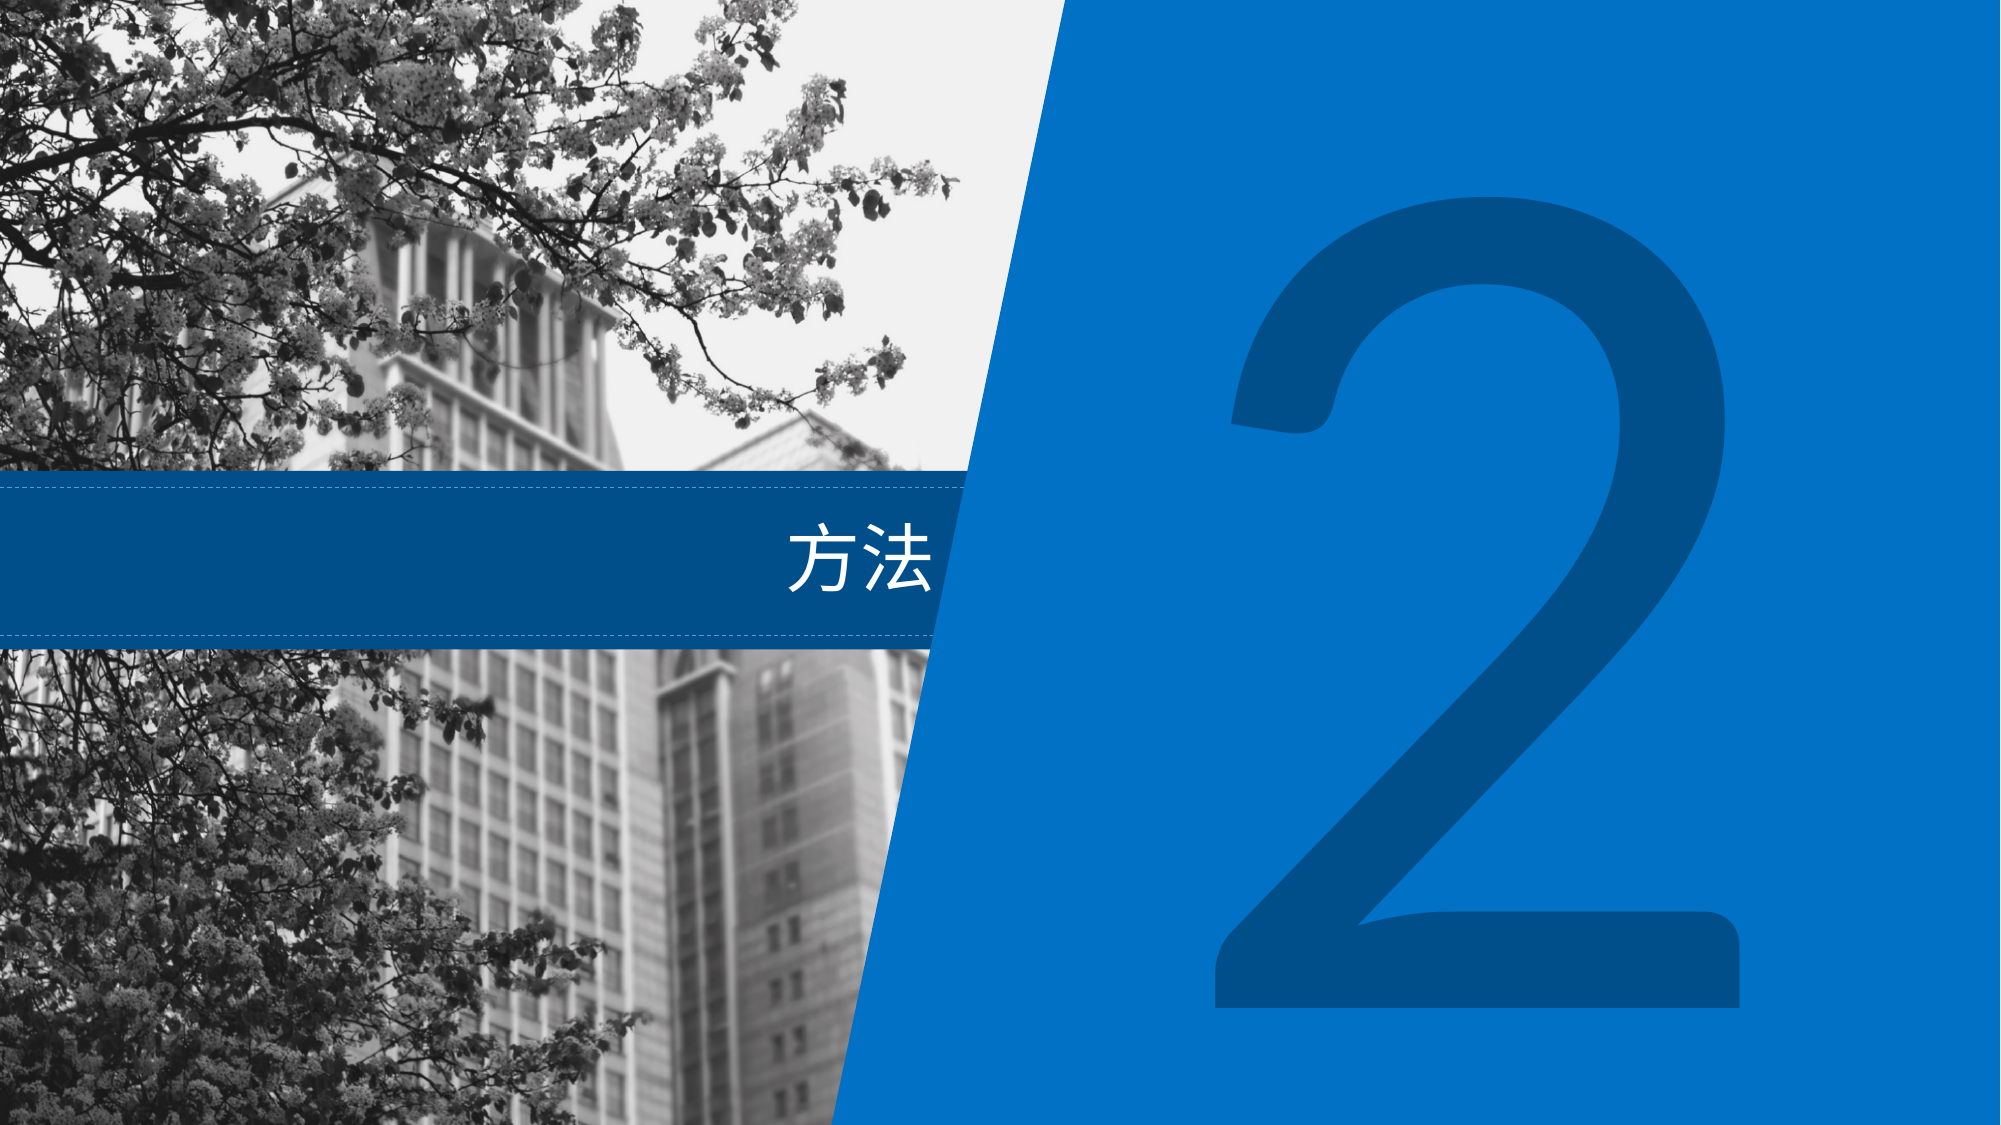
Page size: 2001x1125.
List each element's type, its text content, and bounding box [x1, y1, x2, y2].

picture [0, 650, 929, 1125]
picture [0, 0, 1064, 470]
text_box 2 [1144, 0, 1808, 1125]
title 方法 [2, 488, 951, 636]
